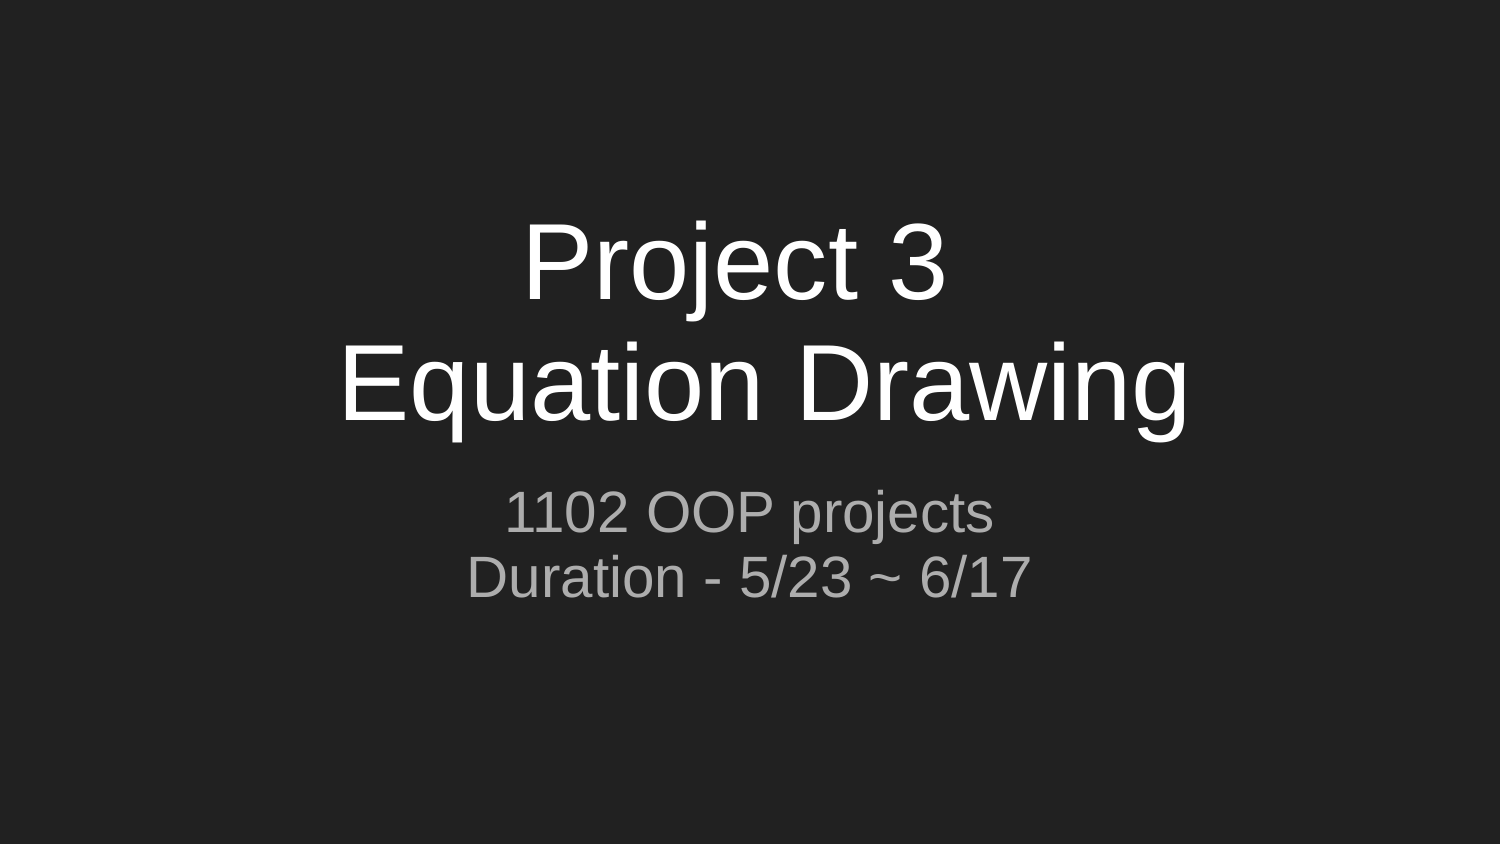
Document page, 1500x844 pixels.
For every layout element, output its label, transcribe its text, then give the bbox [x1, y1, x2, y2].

subtitle 1102 OOP projects Duration - 5/23 ~ 6/17 [51, 464, 1449, 680]
title Project 3 Equation Drawing [51, 122, 1449, 459]
